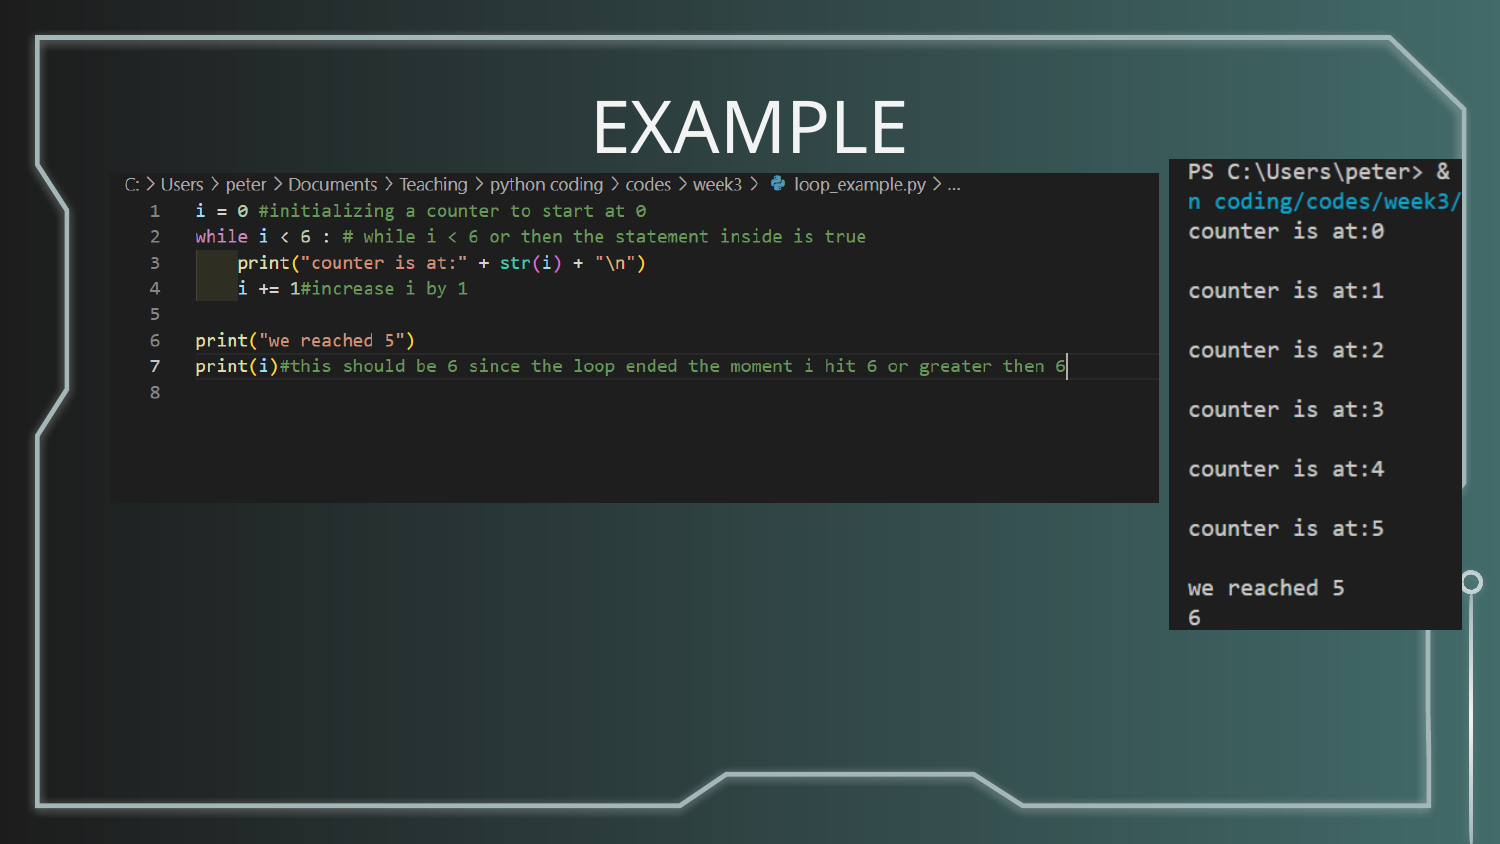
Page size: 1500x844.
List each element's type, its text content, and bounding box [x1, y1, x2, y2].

title EXAMPLE [118, 88, 1382, 160]
picture [1169, 159, 1462, 630]
picture [109, 172, 1159, 503]
